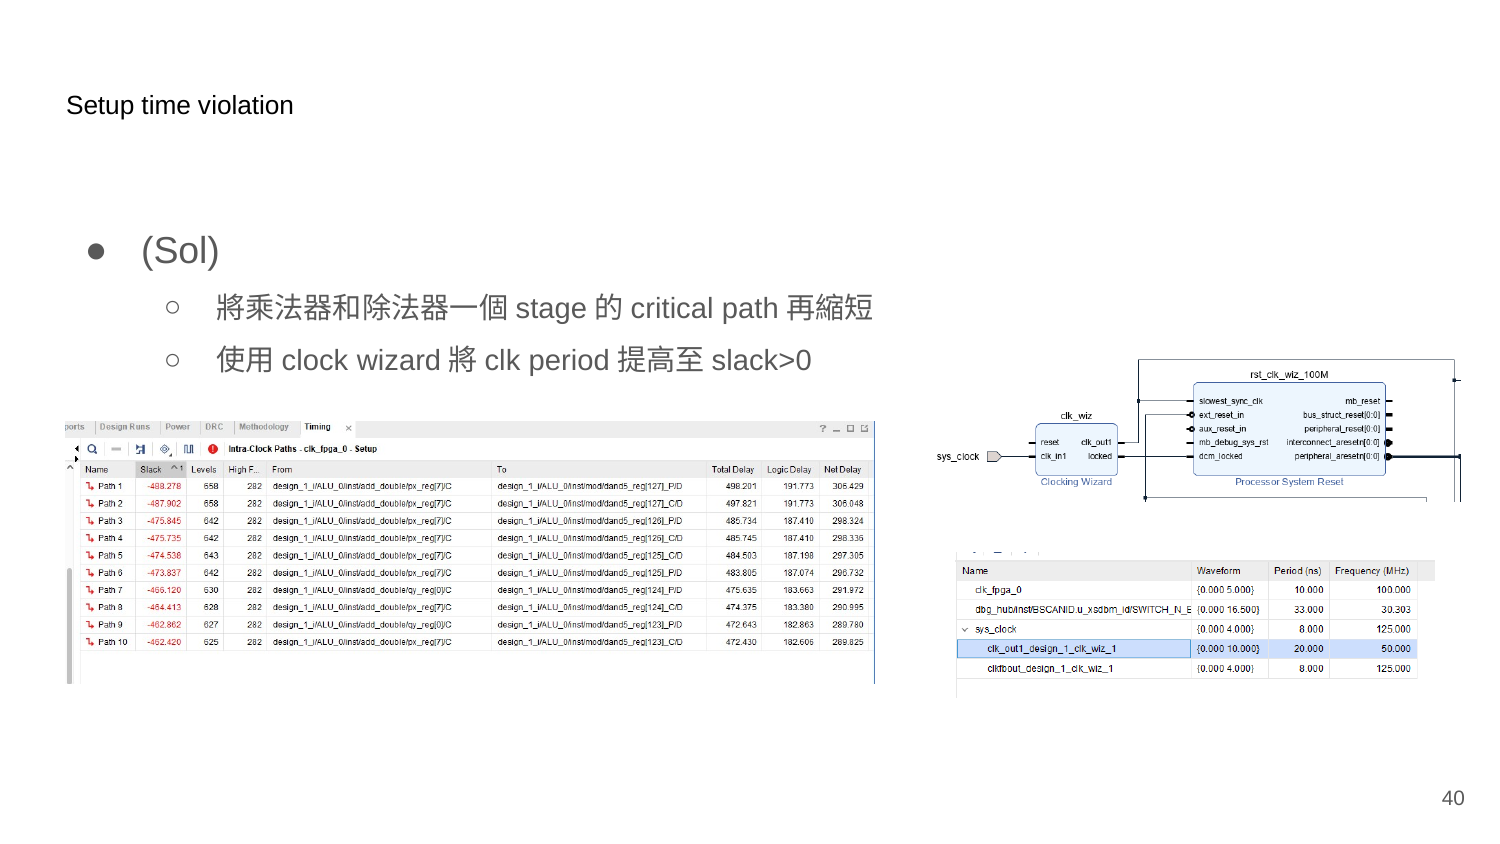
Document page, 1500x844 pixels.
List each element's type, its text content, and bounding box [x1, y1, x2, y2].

title Setup time violation [51, 72, 1449, 167]
picture [954, 552, 1435, 699]
picture [929, 345, 1461, 502]
list (Sol) 將乘法器和除法器一個stage的critical path再縮短 使用clock wizard將clk period提高至slack>0 [51, 189, 1449, 750]
picture [64, 421, 875, 684]
slide_number 40 [1389, 764, 1480, 830]
